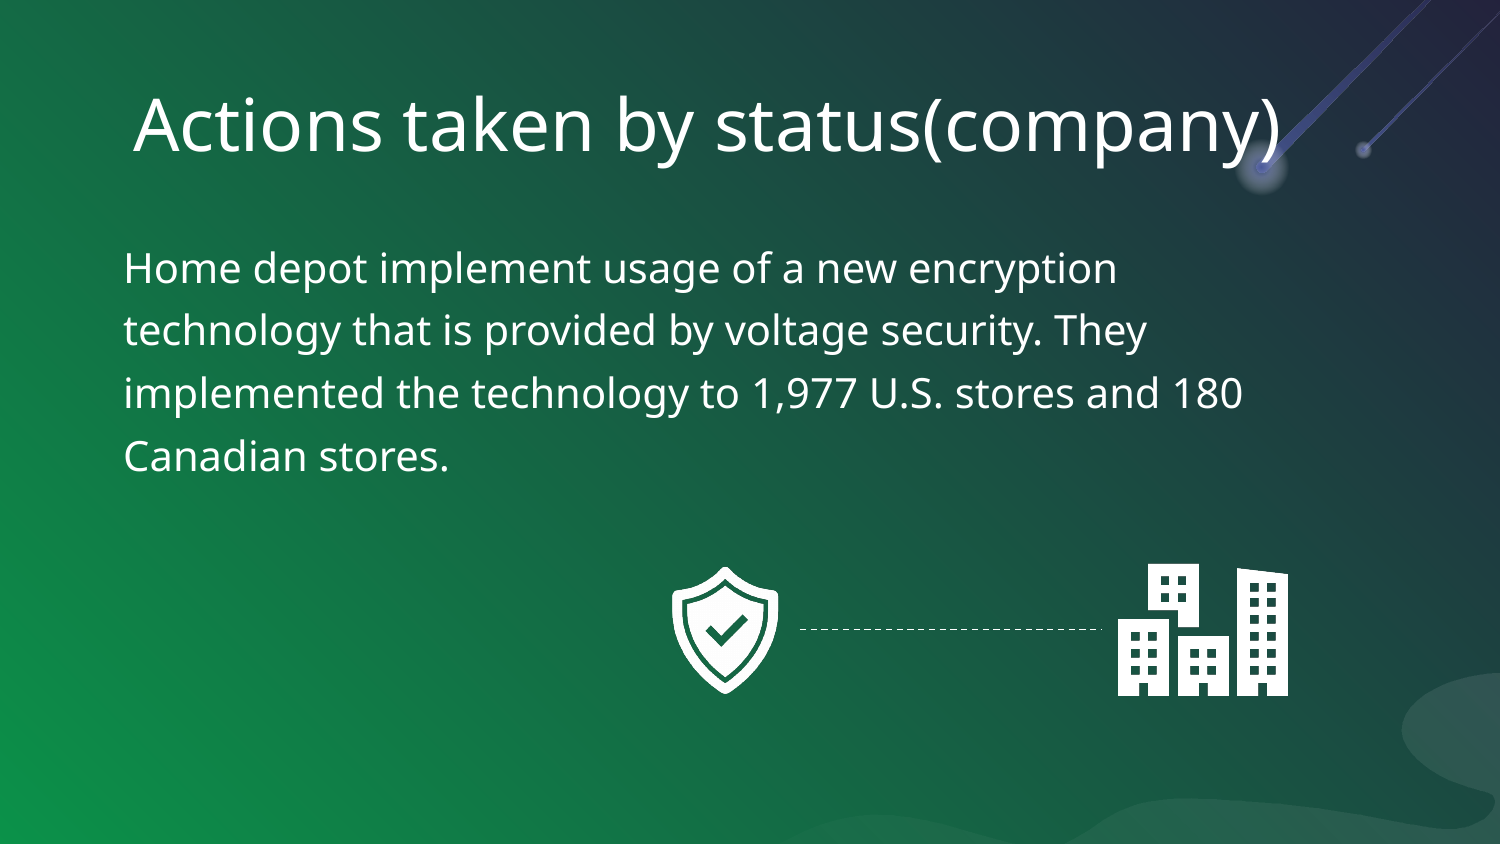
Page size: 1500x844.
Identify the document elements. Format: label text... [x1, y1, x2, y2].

title Actions taken by status(company) [118, 63, 1382, 161]
text_box Home depot implement usage of a new encryption technology that is provided by voltage security. They implemented the technology to 1,977 U.S. stores and 180 Canadian stores. [108, 221, 1405, 620]
picture [649, 554, 801, 705]
picture [1100, 527, 1306, 732]
